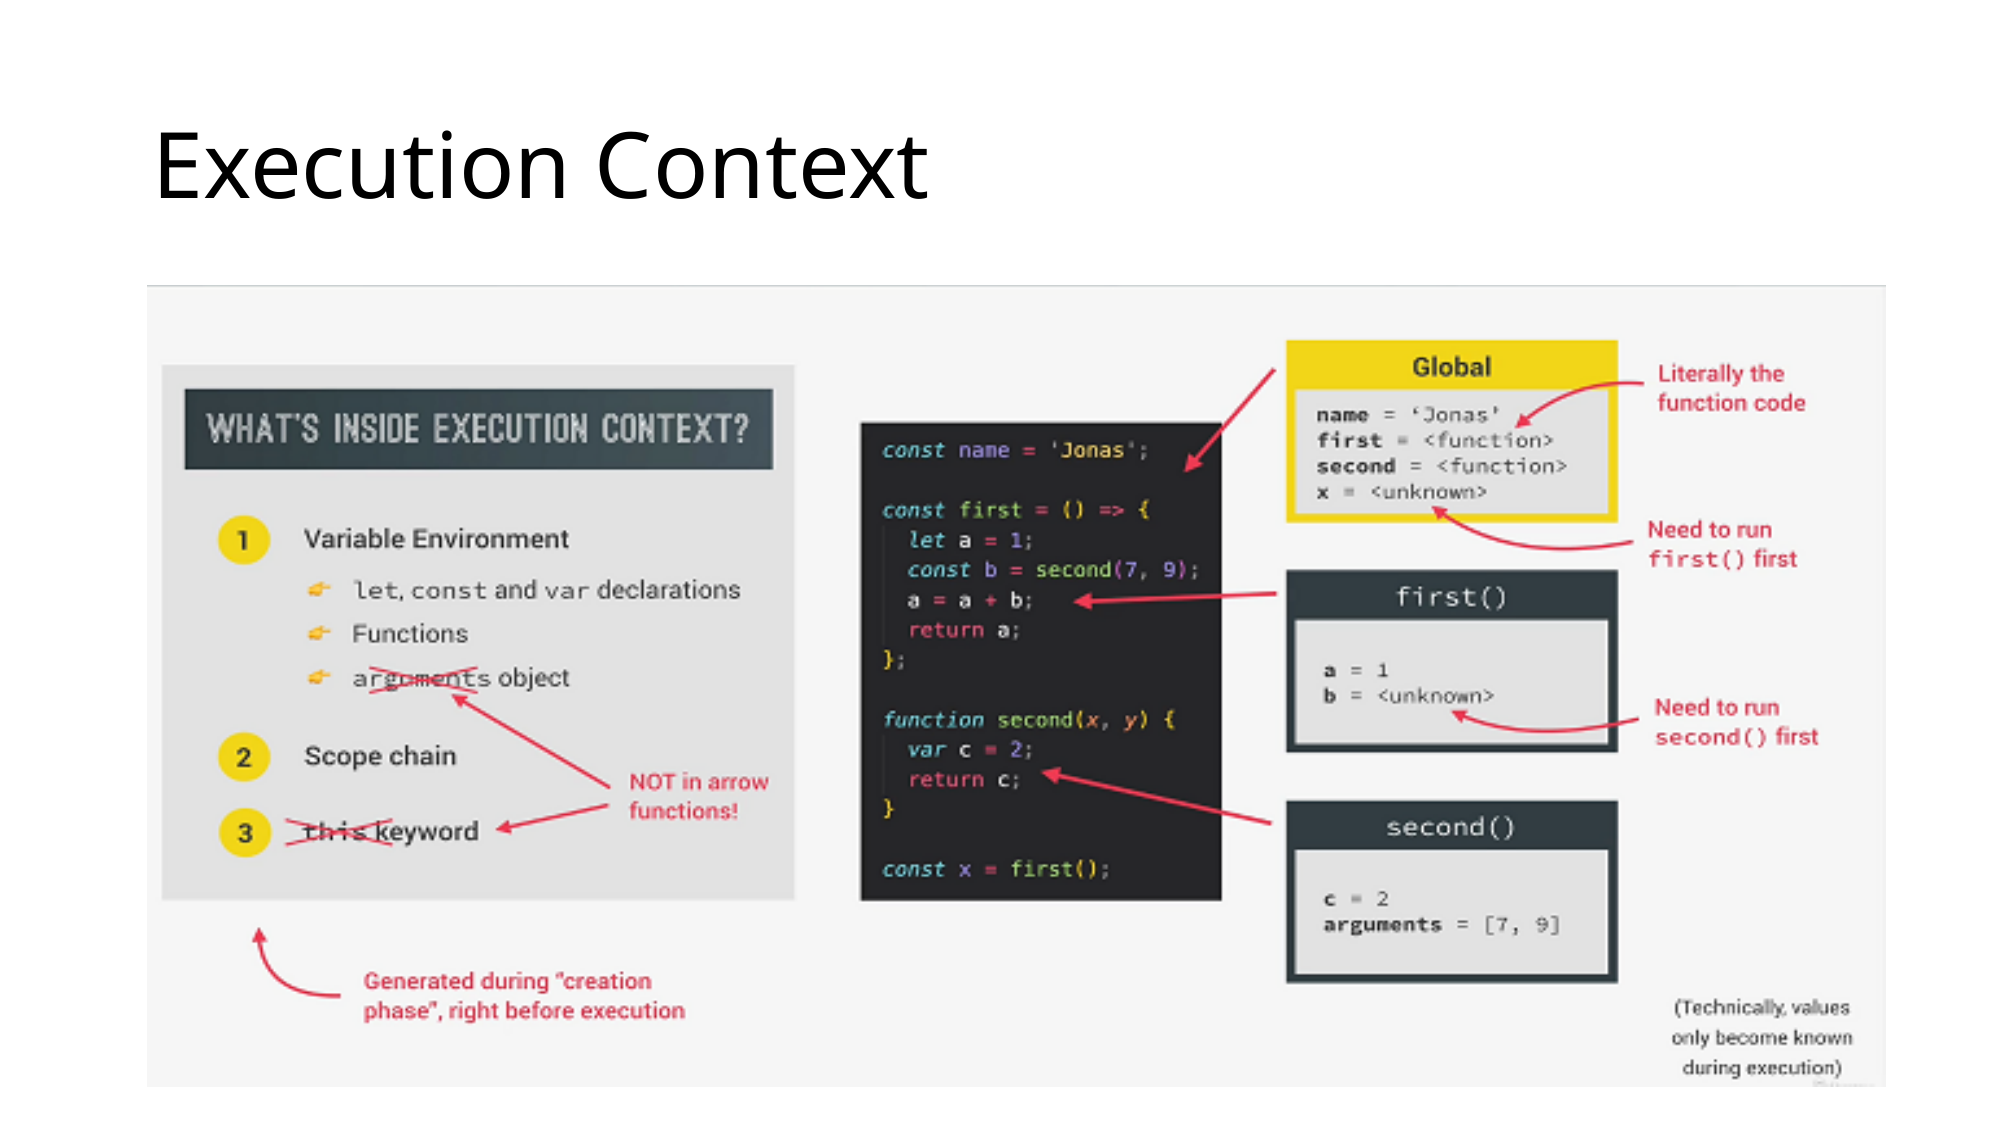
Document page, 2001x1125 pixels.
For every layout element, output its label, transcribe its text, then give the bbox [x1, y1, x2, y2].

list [147, 285, 1886, 1087]
title Execution Context [137, 59, 1863, 278]
